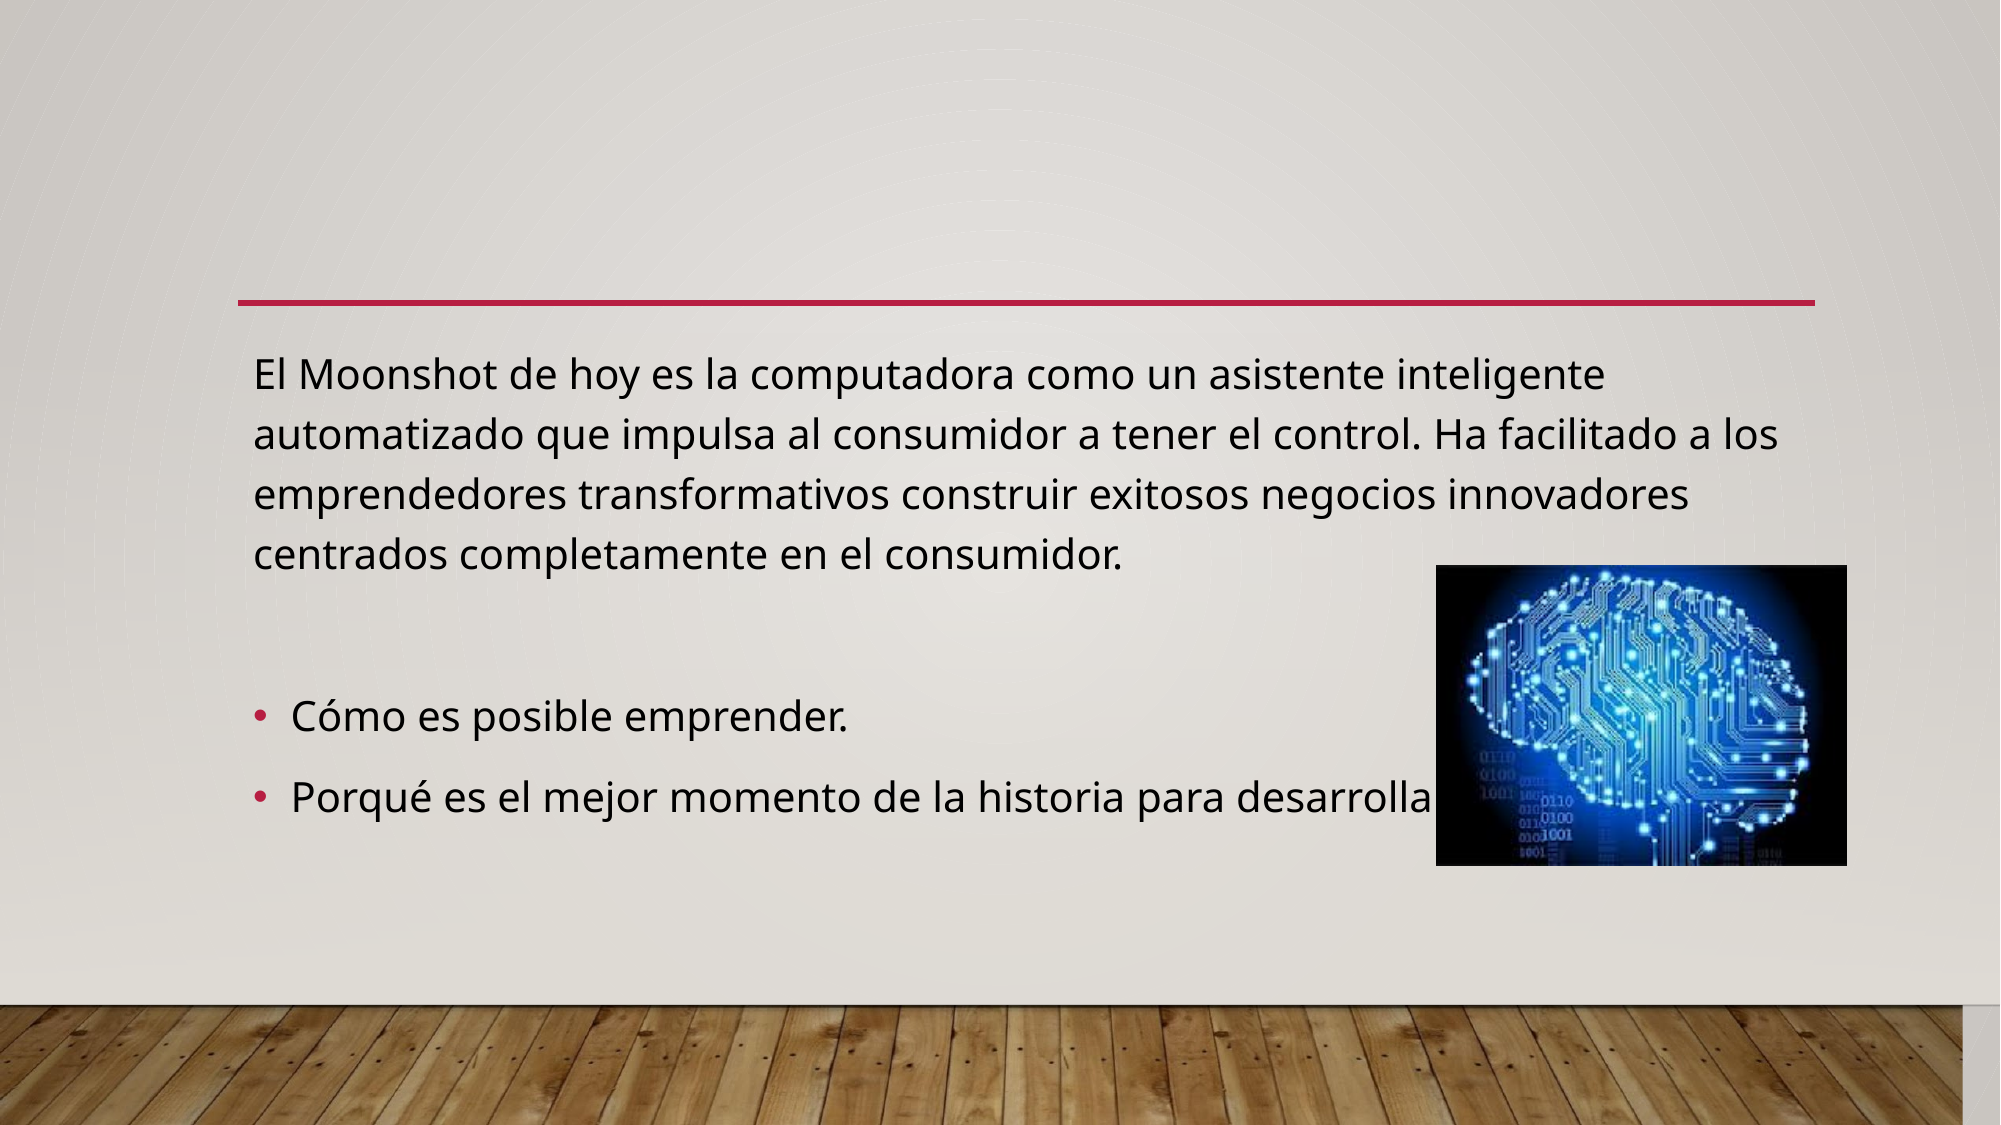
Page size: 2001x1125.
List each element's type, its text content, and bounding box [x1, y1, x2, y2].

picture [0, 1005, 1963, 1125]
list El Moonshot de hoy es la computadora como un asistente inteligente automatizado que impulsa al consumidor a tener el control. Ha facilitado a los emprendedores transformativos construir exitosos negocios innovadores centrados completamente en el consumidor. Cómo es posible emprender. Porqué es el mejor momento de la historia para desarrollarlos. [238, 330, 1814, 897]
picture [1435, 565, 1848, 866]
